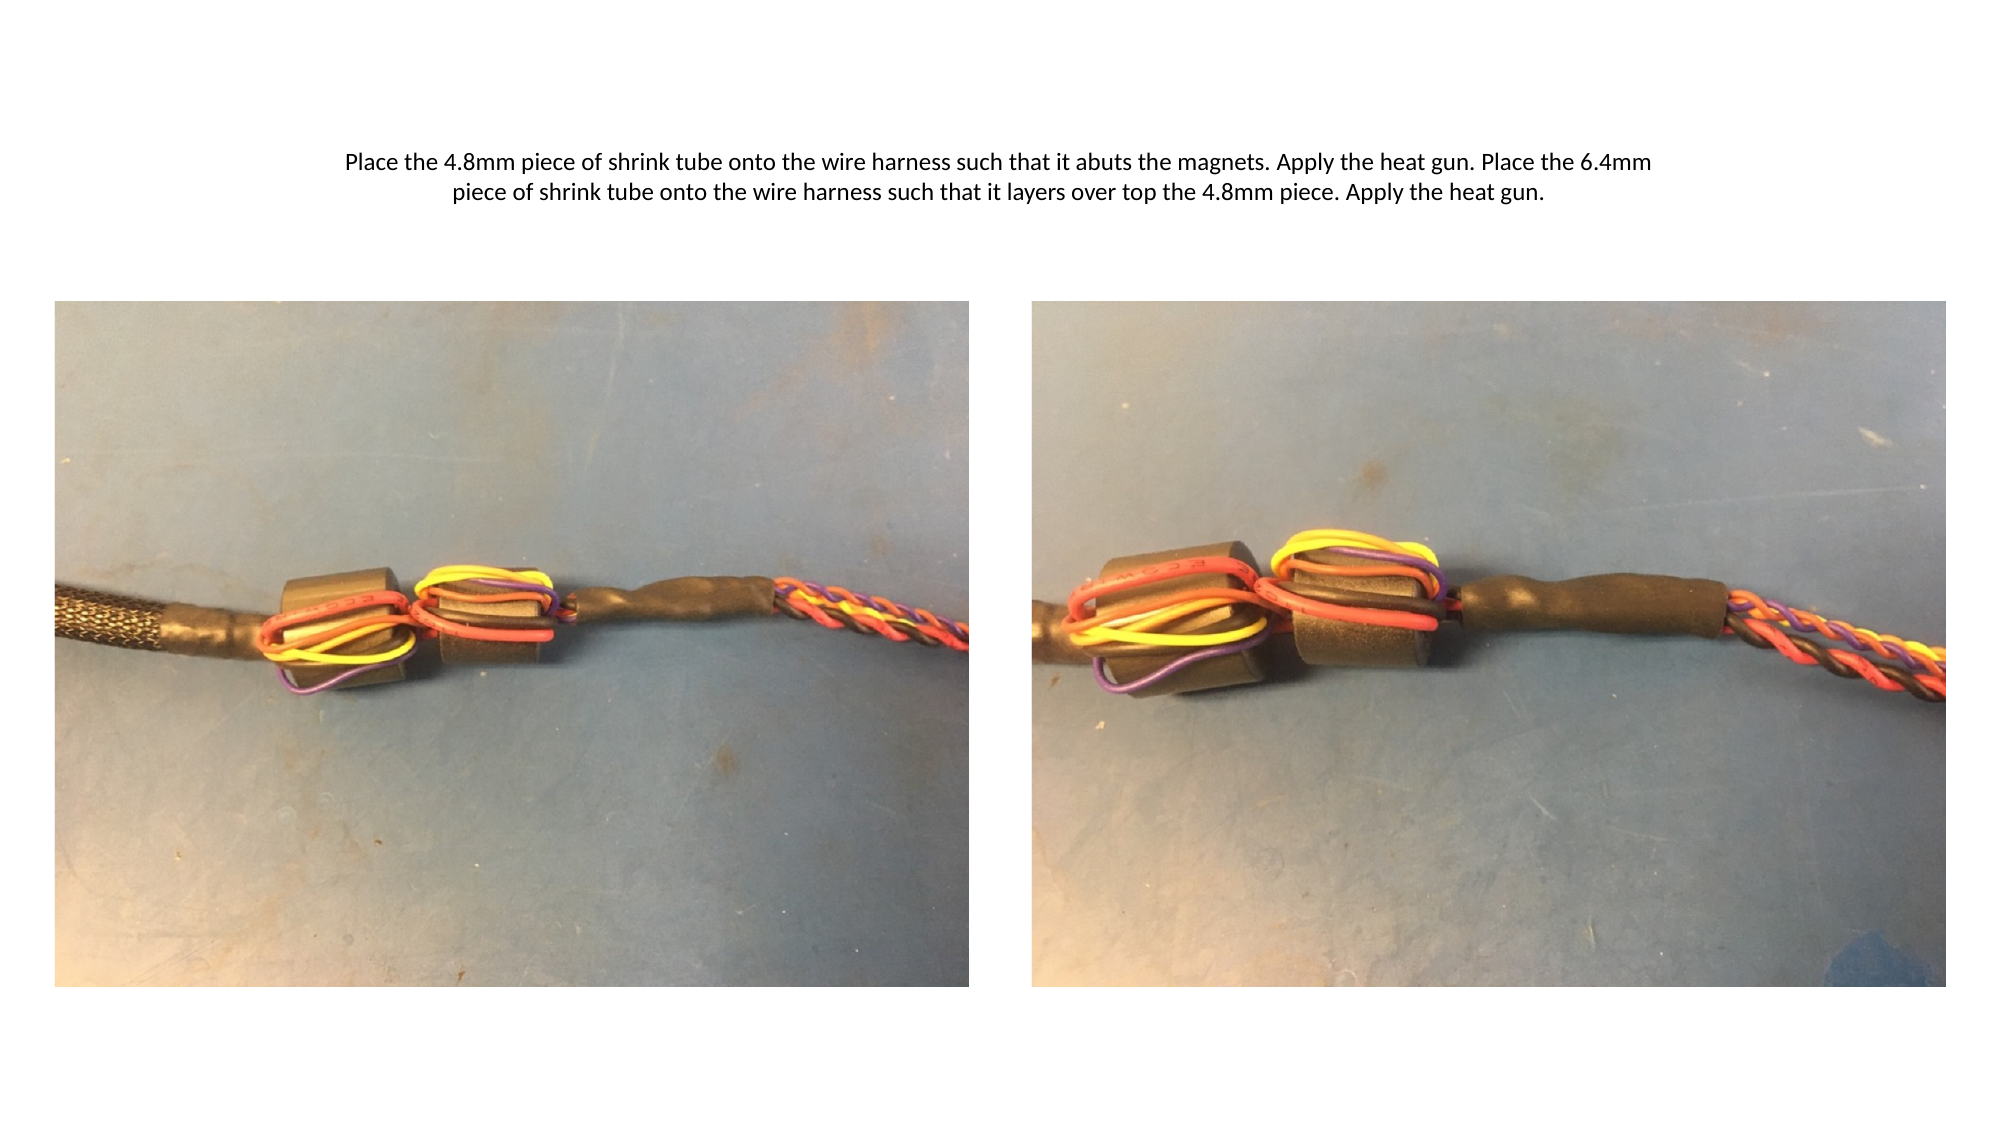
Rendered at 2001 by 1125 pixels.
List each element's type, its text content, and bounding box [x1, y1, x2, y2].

picture [1033, 186, 1945, 1101]
text_box Place the 4.8mm piece of shrink tube onto the wire harness such that it abuts the magnets. Apply the heat gun. Place the 6.4mm piece of shrink tube onto the wire harness such that it layers over top the 4.8mm piece. Apply the heat gun. [324, 138, 1676, 243]
picture [56, 186, 968, 1101]
